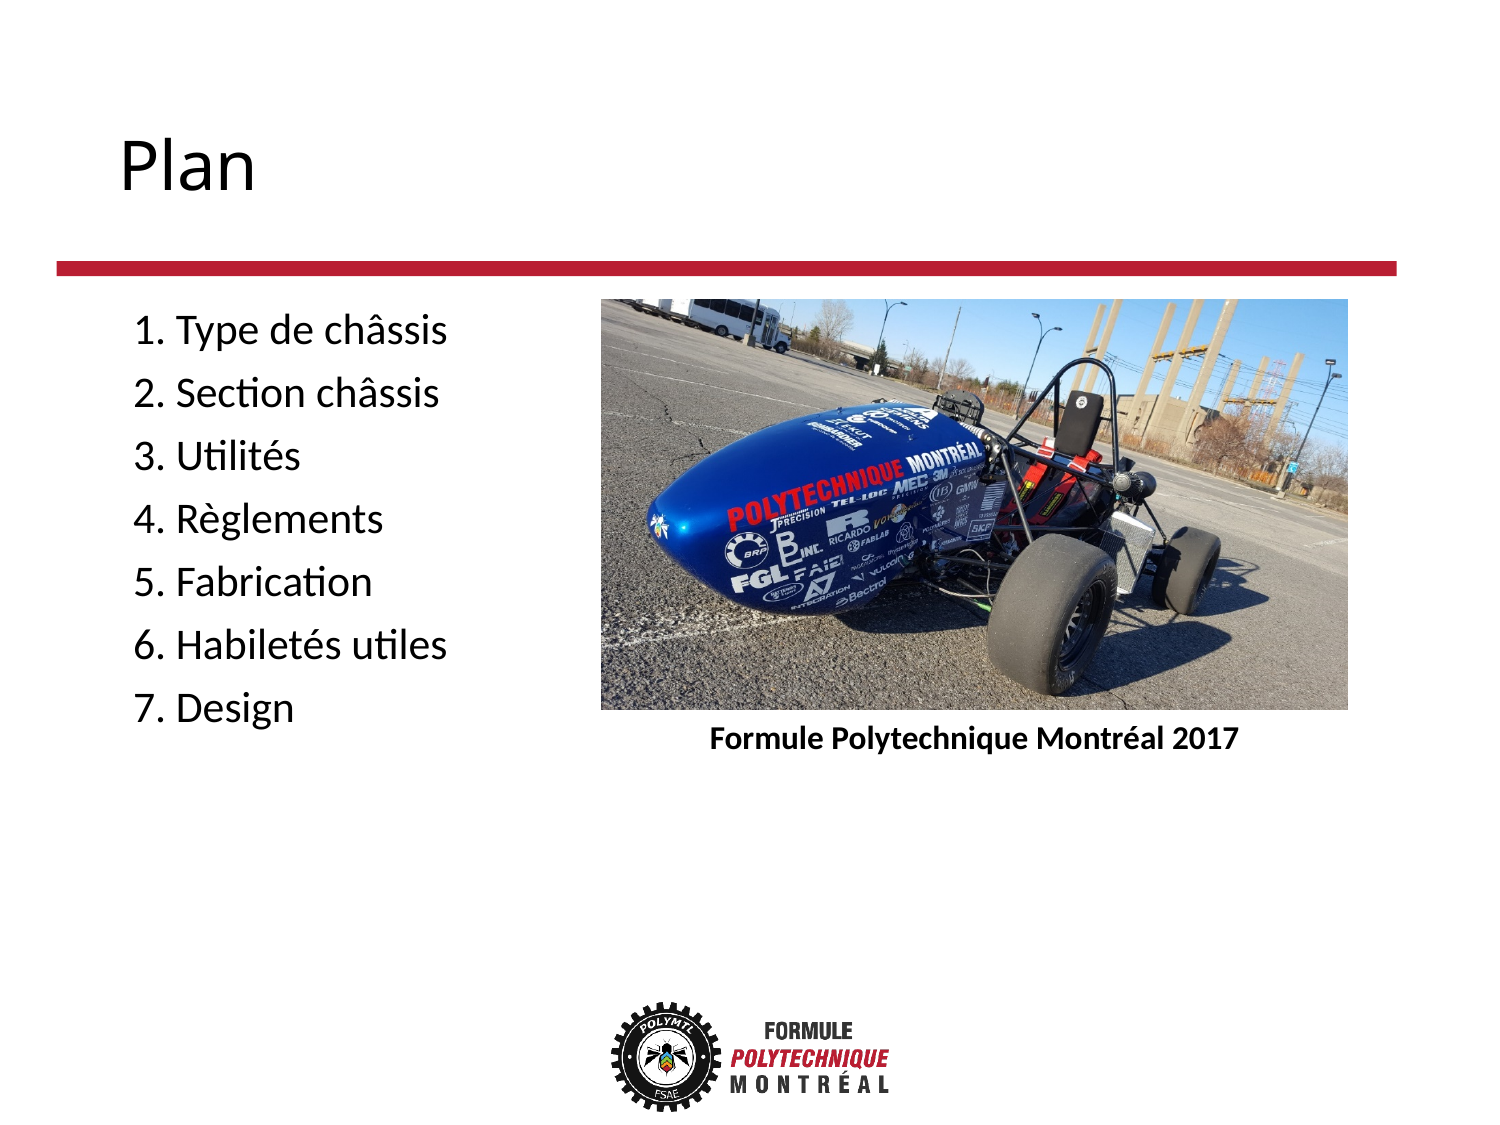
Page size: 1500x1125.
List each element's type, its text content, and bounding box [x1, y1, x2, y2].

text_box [601, 299, 1348, 749]
list Type de châssis Section châssis Utilités Règlements Fabrication Habiletés utiles Design [103, 299, 1397, 1014]
picture [611, 1014, 889, 1112]
title Plan [103, 59, 1397, 278]
